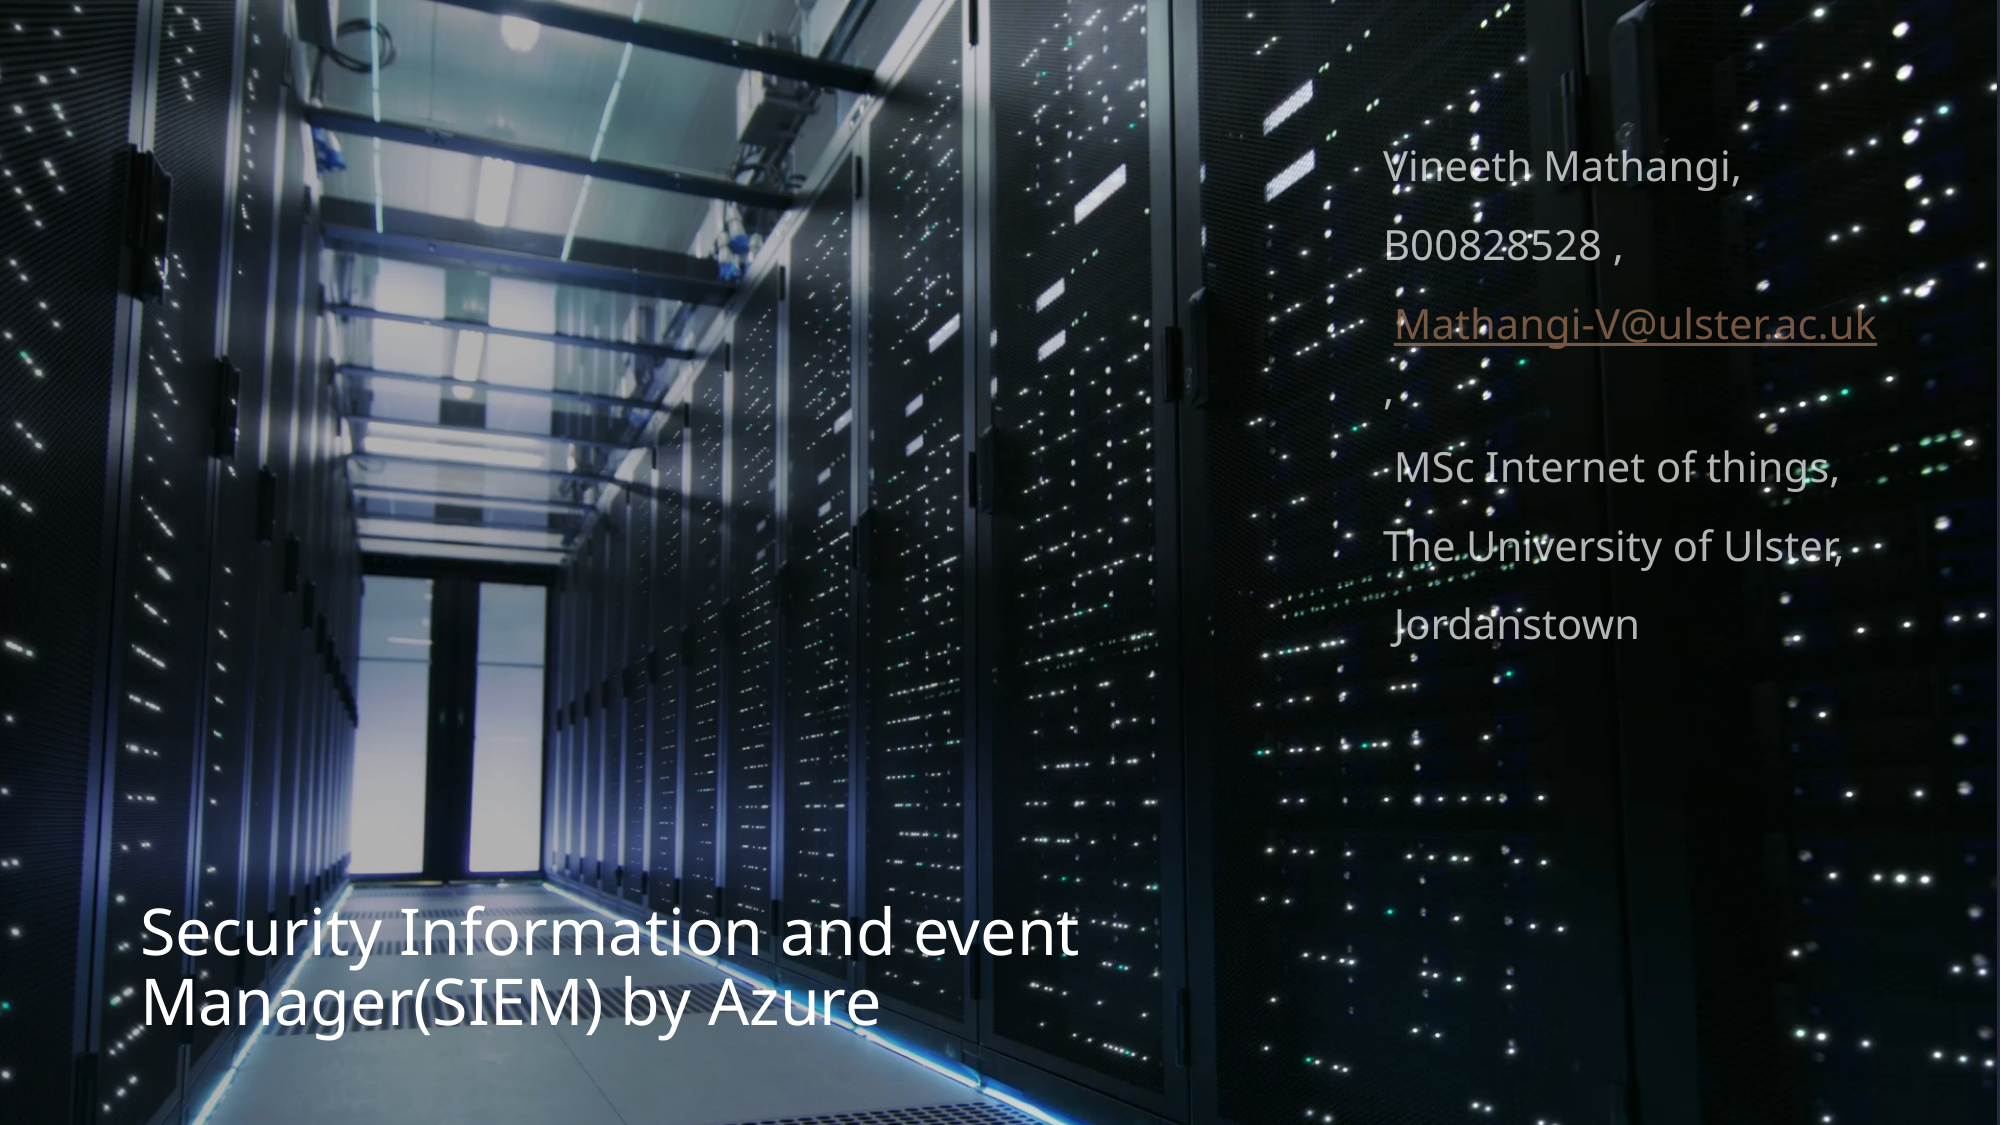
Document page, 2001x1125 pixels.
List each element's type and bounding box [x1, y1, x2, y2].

text_box [0, 0, 1998, 1125]
